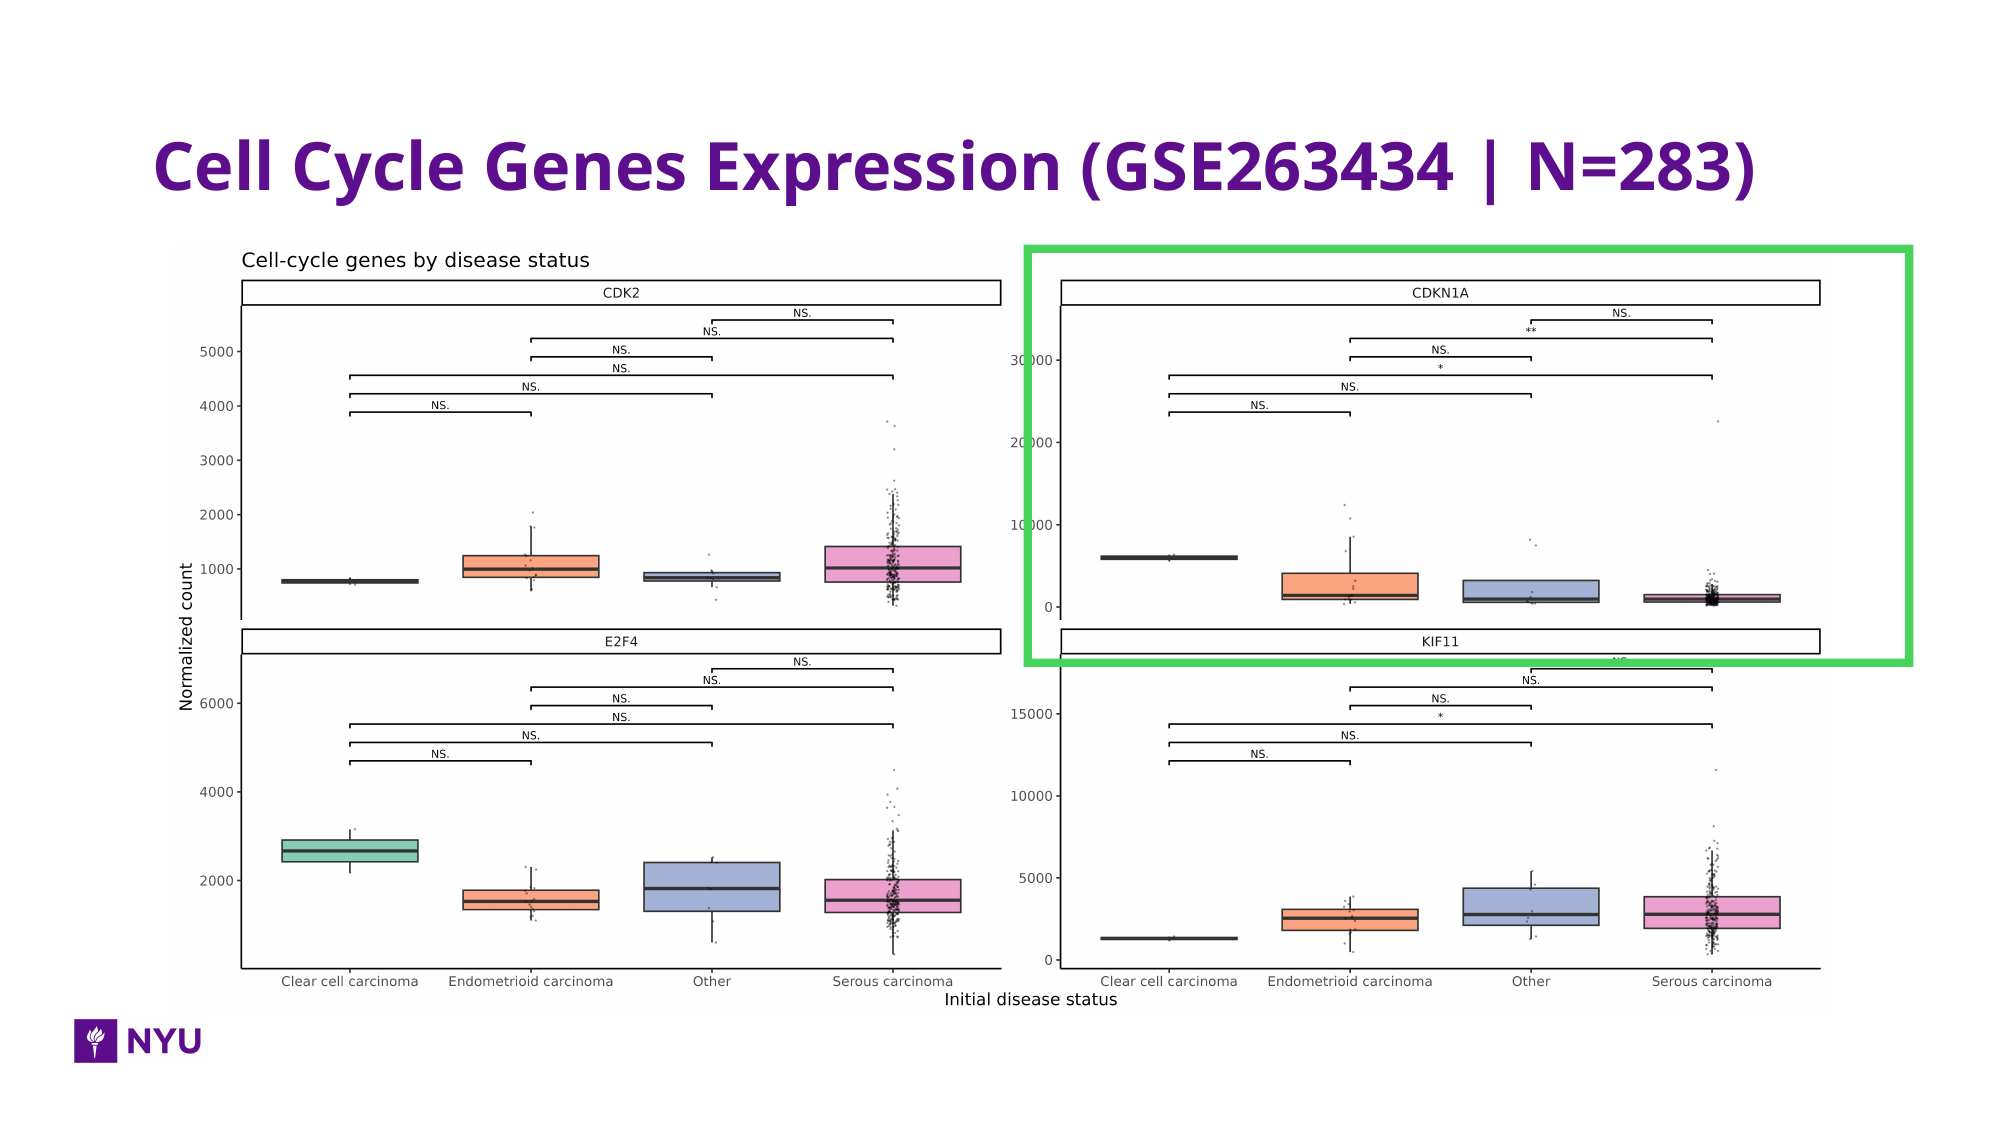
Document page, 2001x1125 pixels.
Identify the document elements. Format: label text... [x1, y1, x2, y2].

title Cell Cycle Genes Expression (GSE263434 | N=283) [137, 59, 1863, 278]
text_box [1022, 243, 1915, 668]
picture [71, 244, 1829, 1066]
